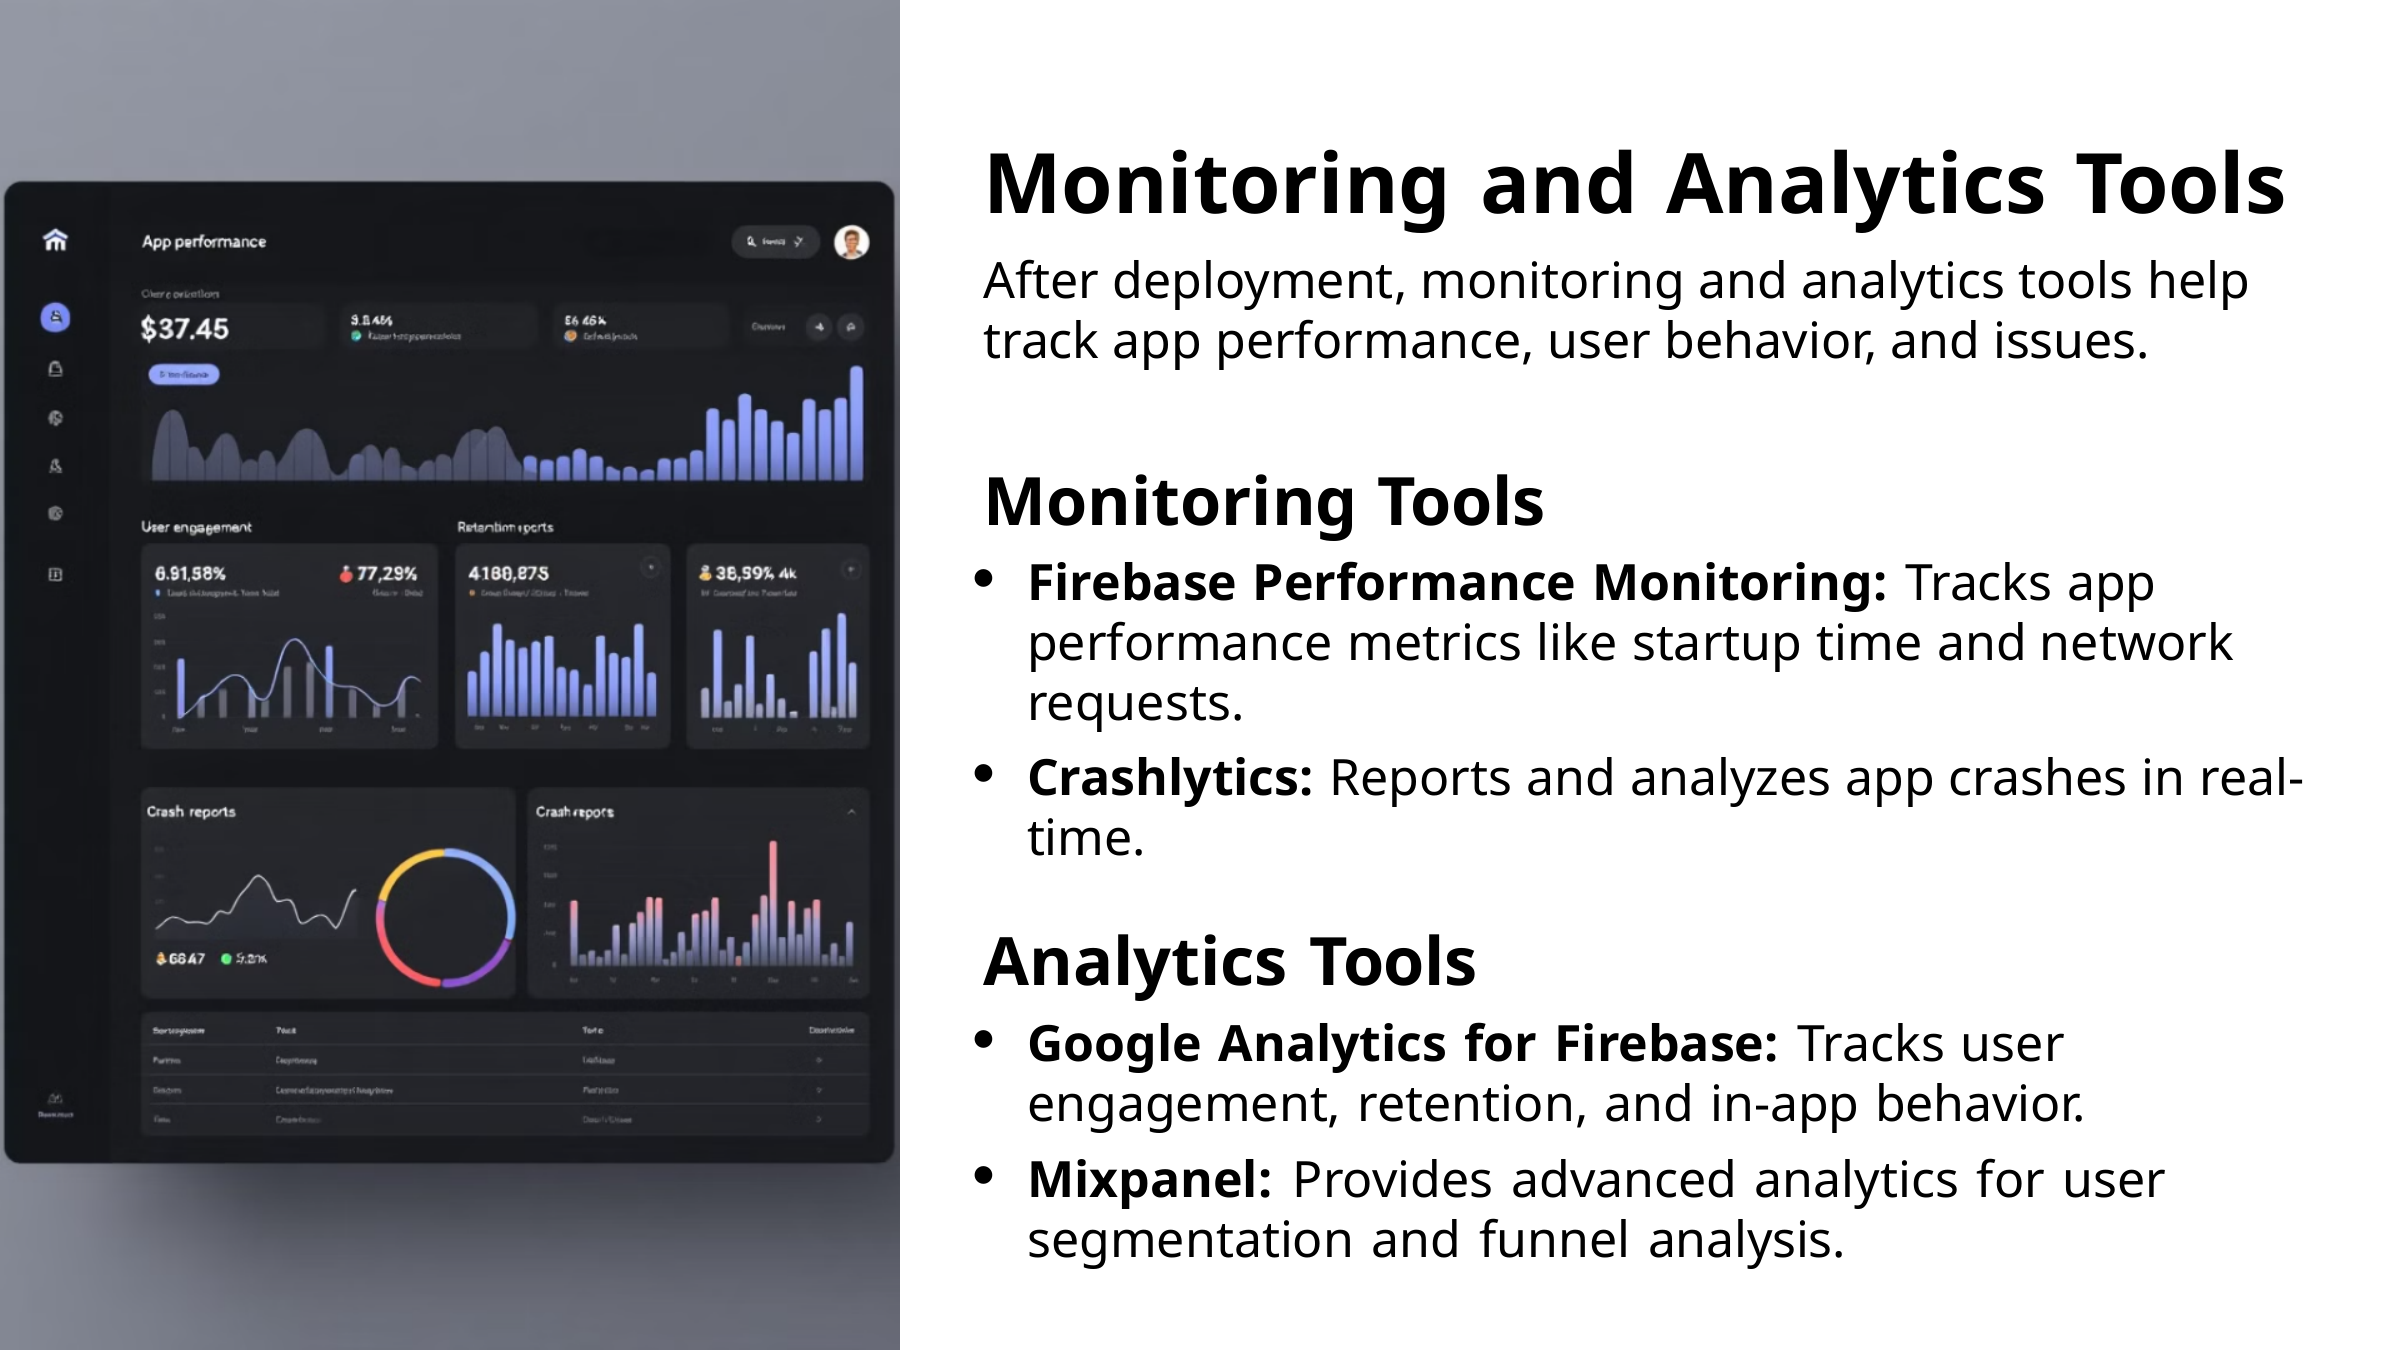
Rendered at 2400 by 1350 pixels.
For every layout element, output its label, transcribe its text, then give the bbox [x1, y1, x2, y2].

picture [0, 0, 900, 1350]
text_box Monitoring and Analytics Tools After deployment, monitoring and analytics tools help track app performance, user behavior, and issues. Monitoring Tools Firebase Performance Monitoring: Tracks app performance metrics like startup time and network requests. Crashlytics: Reports and analyzes app crashes in real-time. Analytics Tools Google Analytics for Firebase: Tracks user engagement, retention, and in-app behavior. Mixpanel: Provides advanced analytics for user segmentation and funnel analysis. [956, 122, 2369, 1275]
